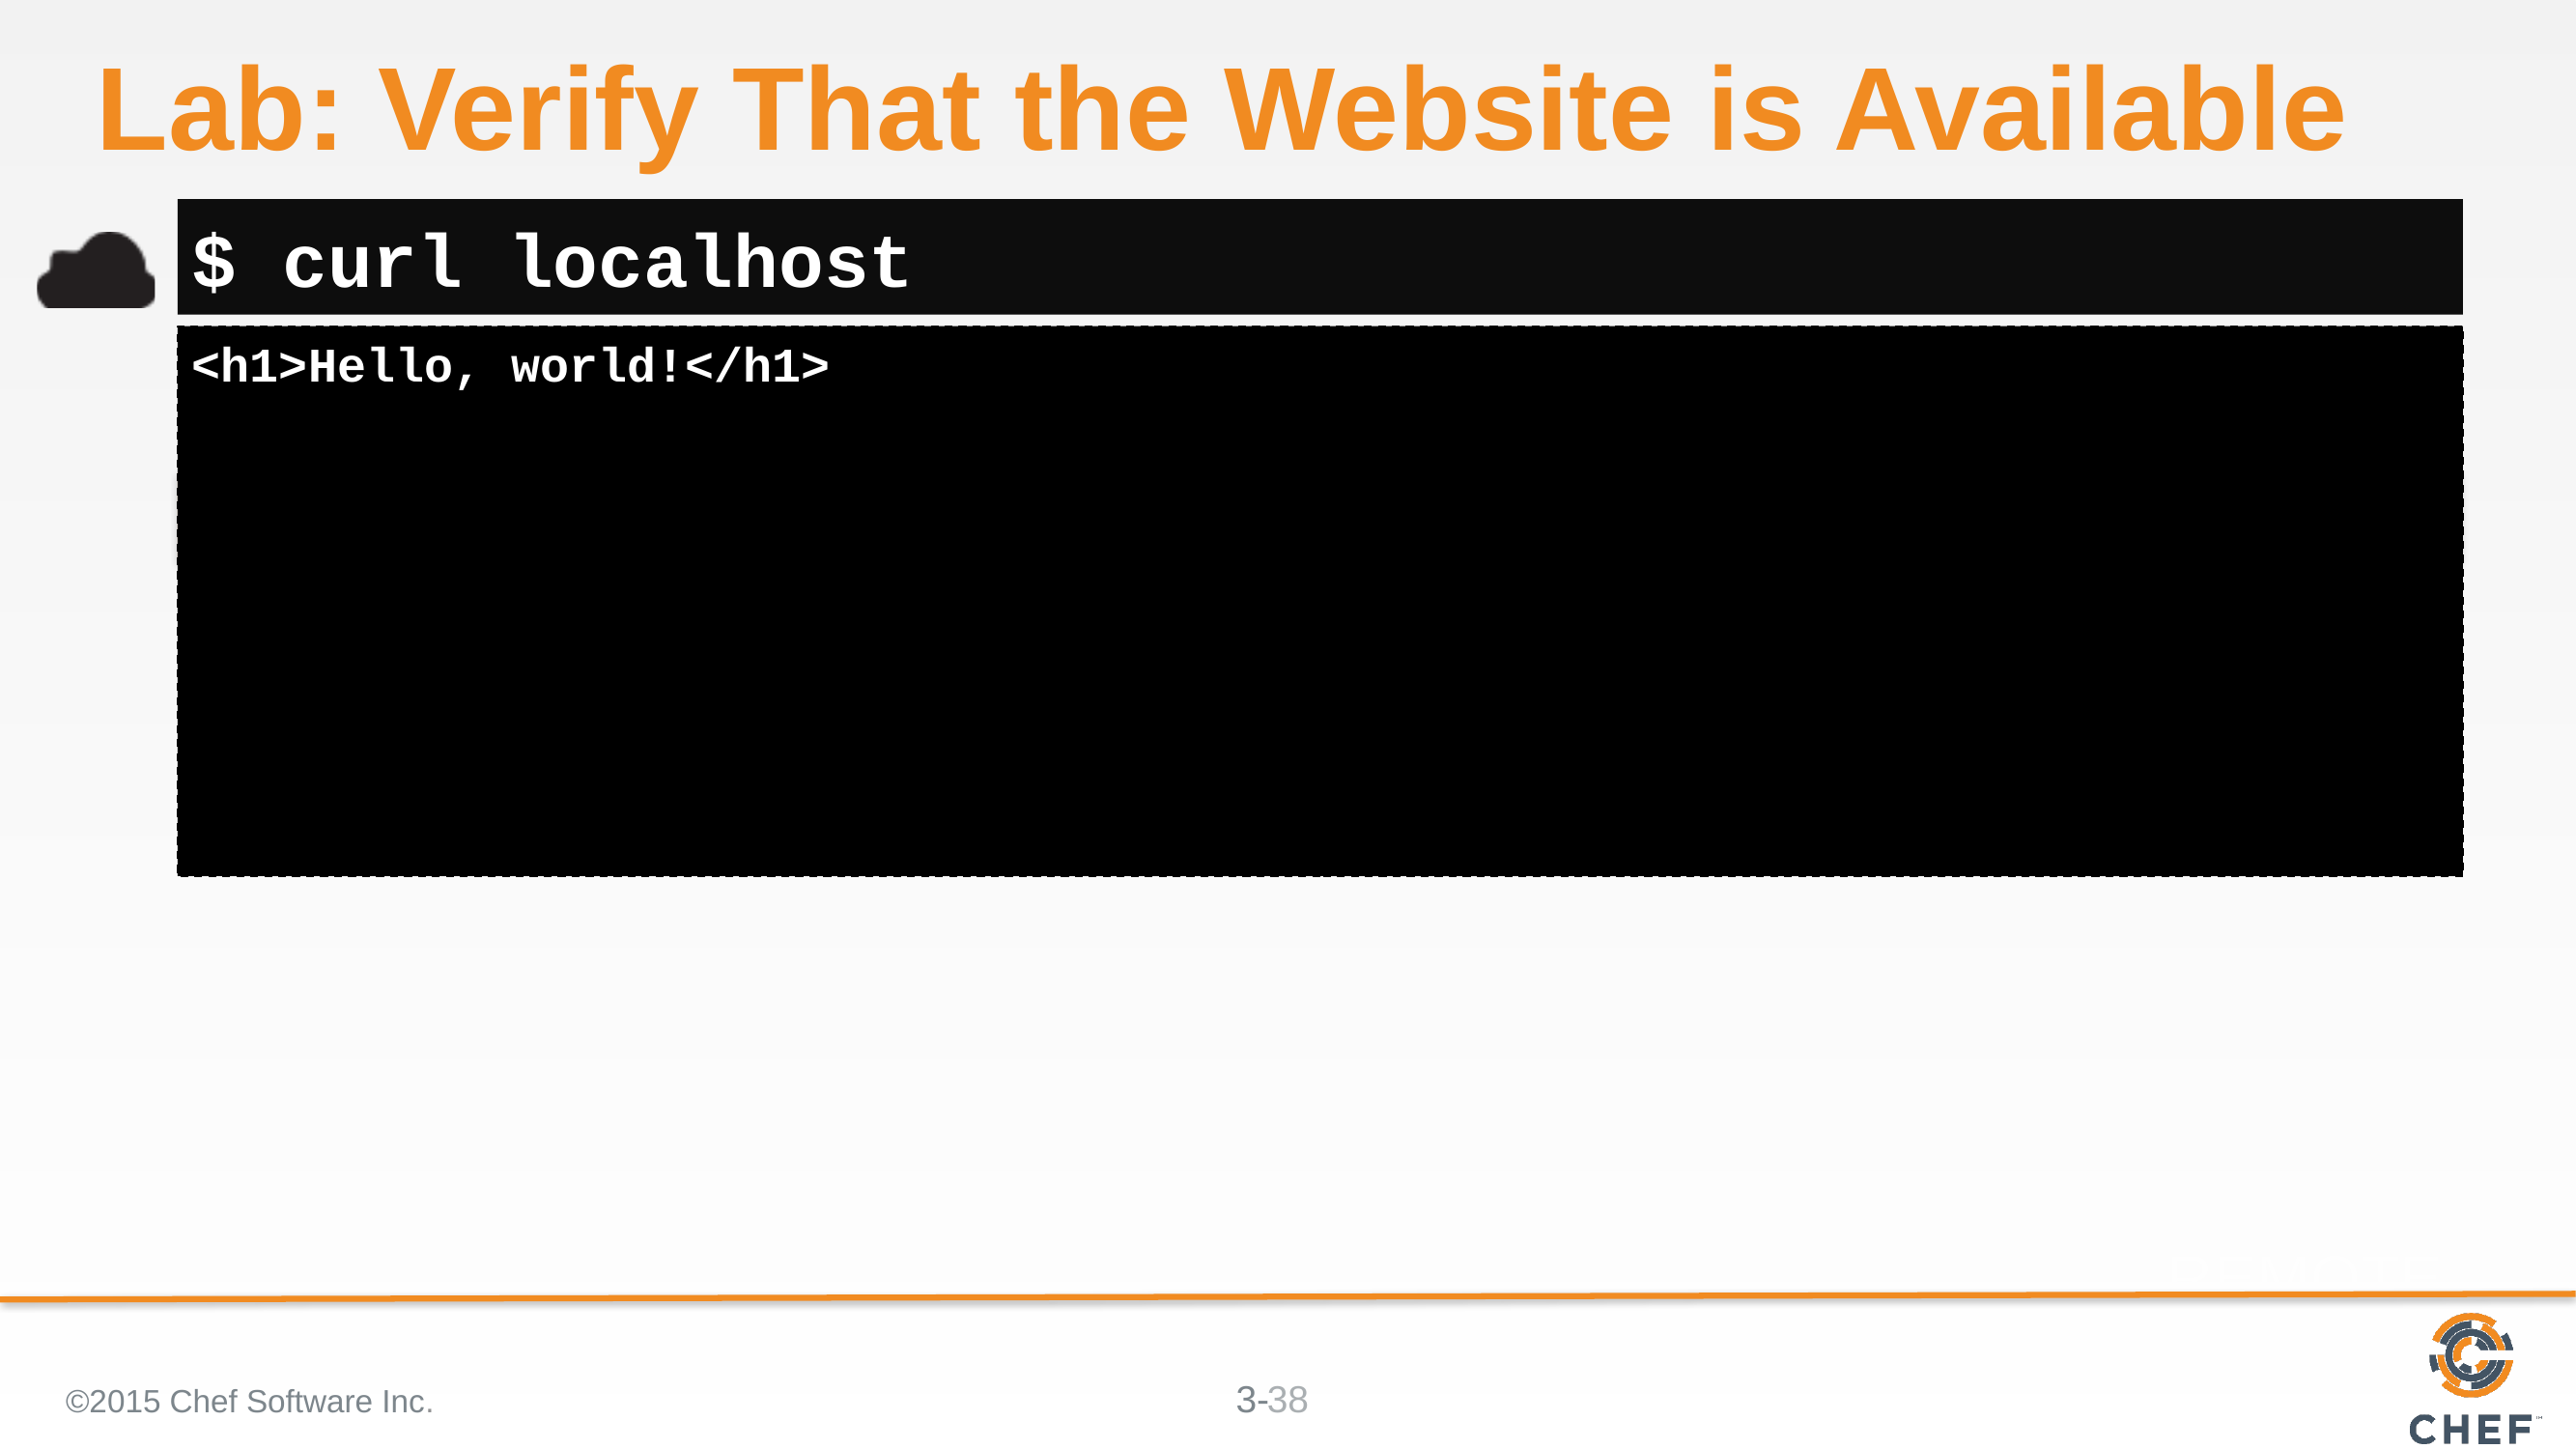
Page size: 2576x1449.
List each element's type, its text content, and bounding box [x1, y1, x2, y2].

list $ curl localhost [177, 199, 2463, 315]
footer ©2015 Chef Software Inc. [51, 1359, 952, 1440]
title Lab: Verify That the Website is Available [96, 48, 2463, 180]
list <h1>Hello, world!</h1> [177, 326, 2464, 877]
slide_number 38 [998, 1359, 1578, 1437]
picture [2399, 1297, 2550, 1449]
